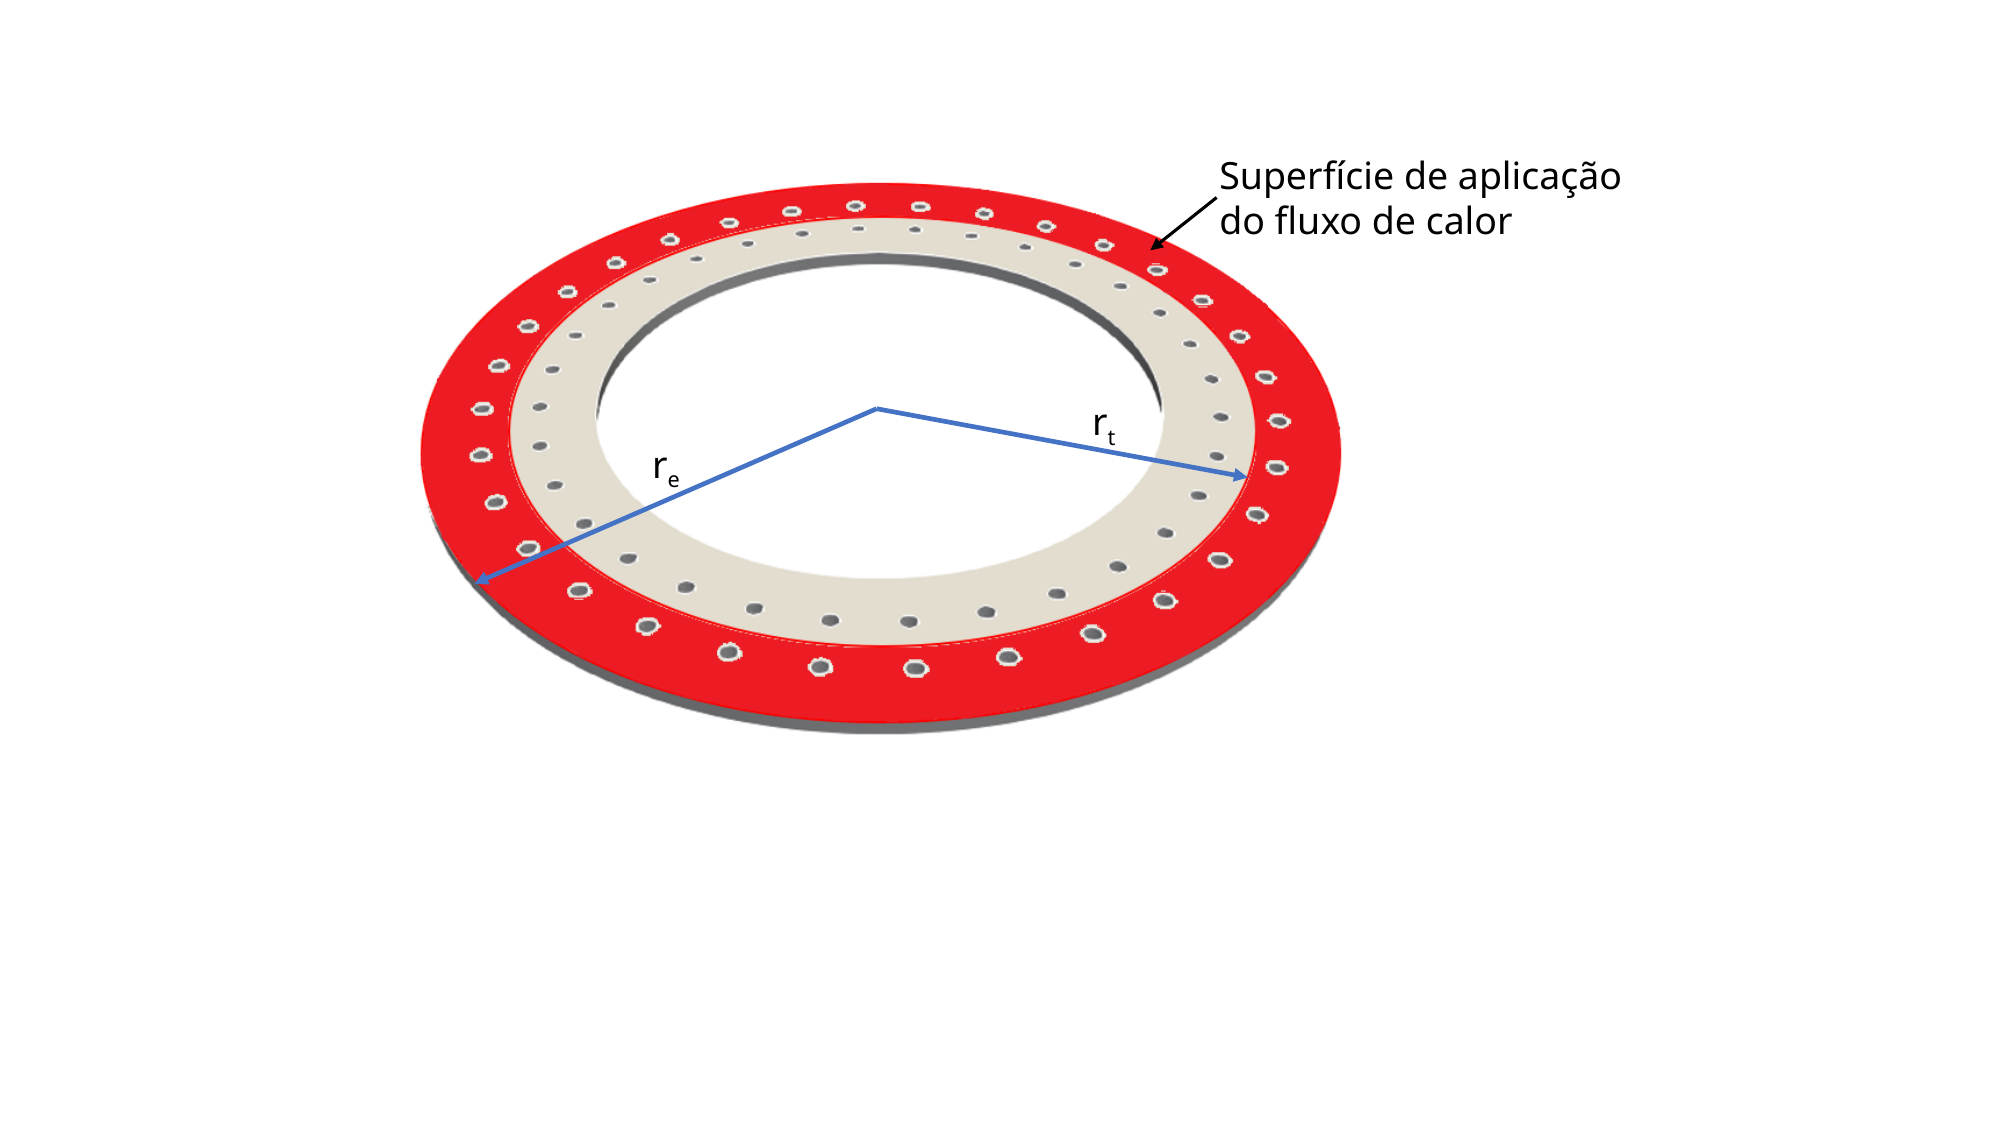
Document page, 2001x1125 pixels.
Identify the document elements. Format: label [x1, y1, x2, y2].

text_box [139, 125, 1636, 778]
